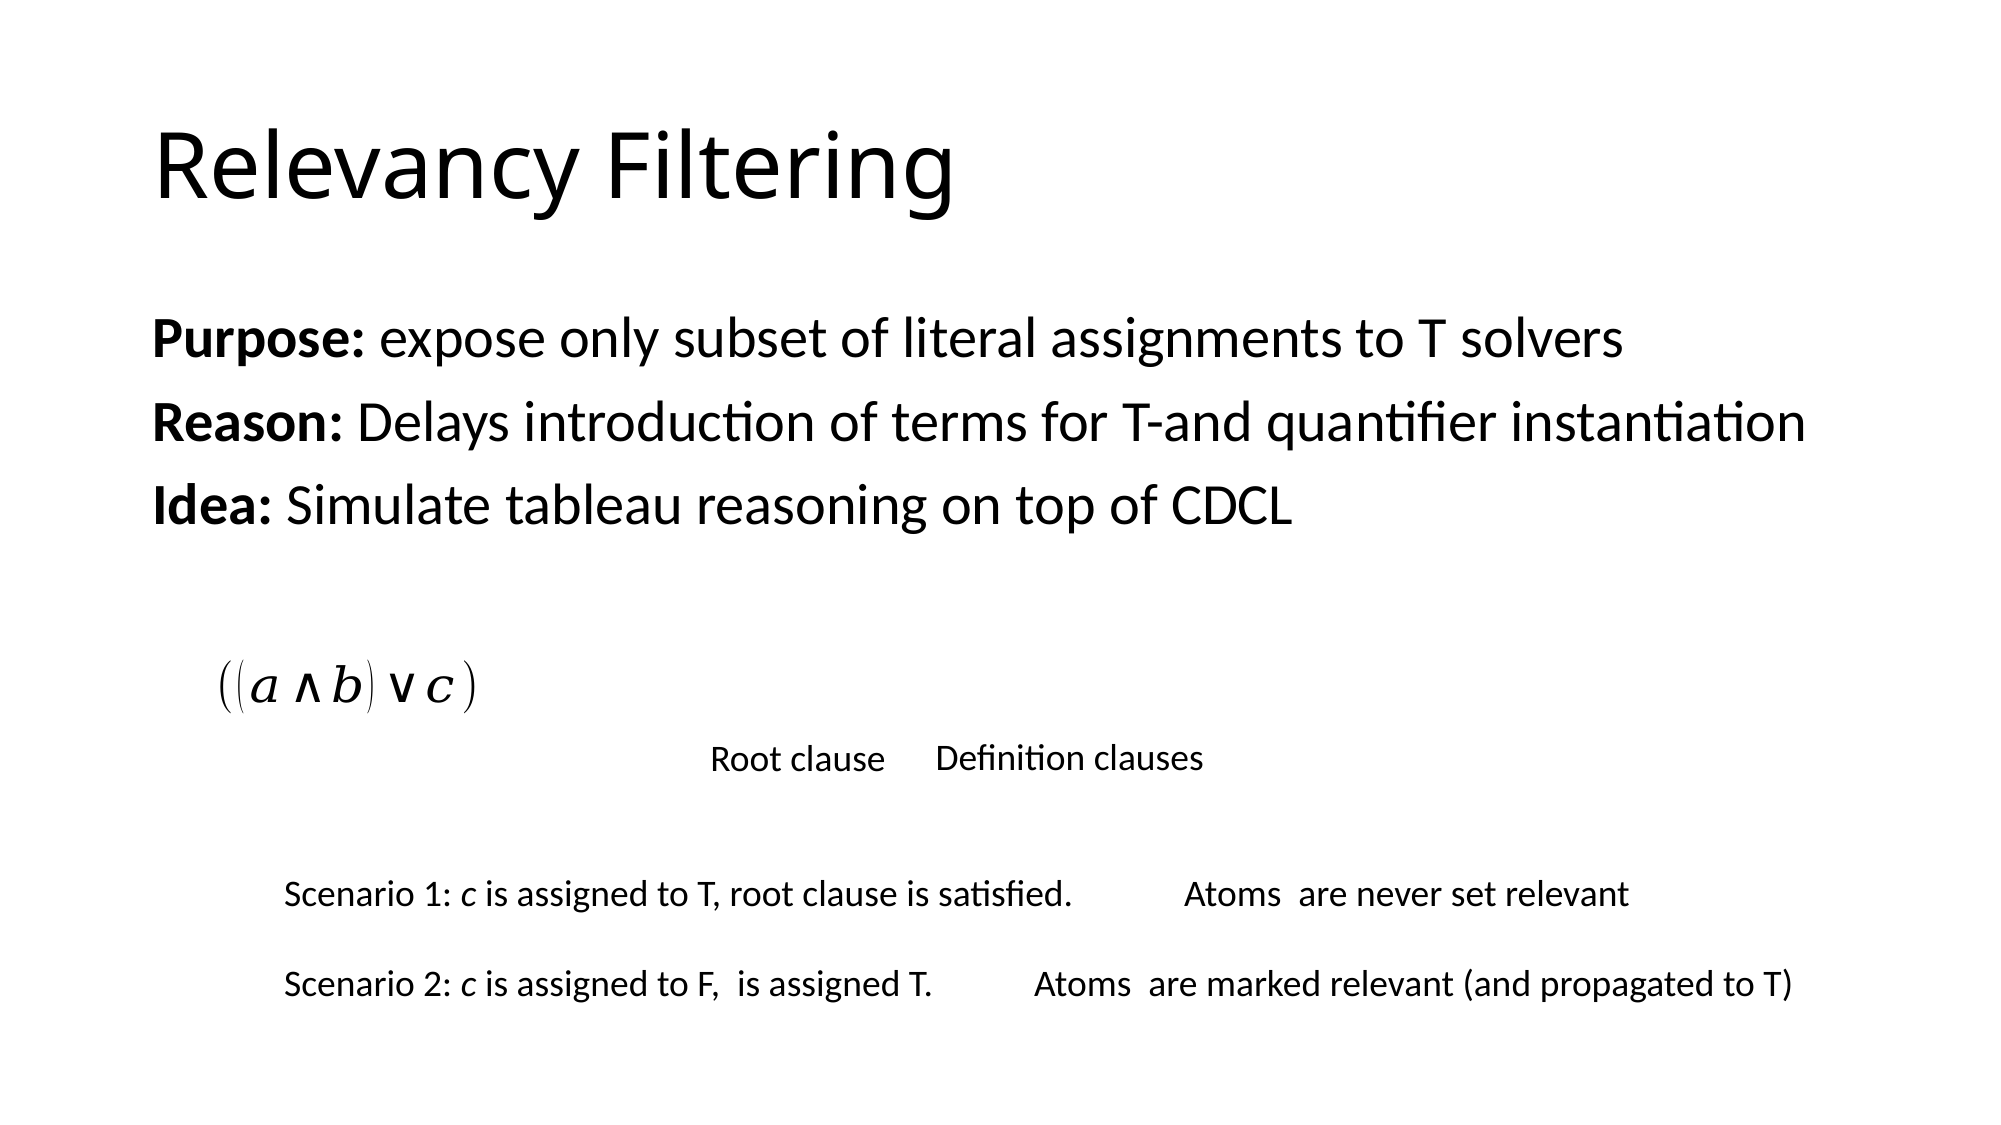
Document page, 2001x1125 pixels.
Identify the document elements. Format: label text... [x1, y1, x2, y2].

title Relevancy Filtering [137, 59, 1863, 278]
text_box Root clause [695, 726, 901, 787]
text_box Definition clauses [920, 725, 1220, 786]
list Purpose: expose only subset of literal assignments to T solvers Reason: Delays introduction of terms for T-and quantifier instantiation Idea: Simulate tableau reasoning on top of CDCL [137, 299, 1941, 1014]
